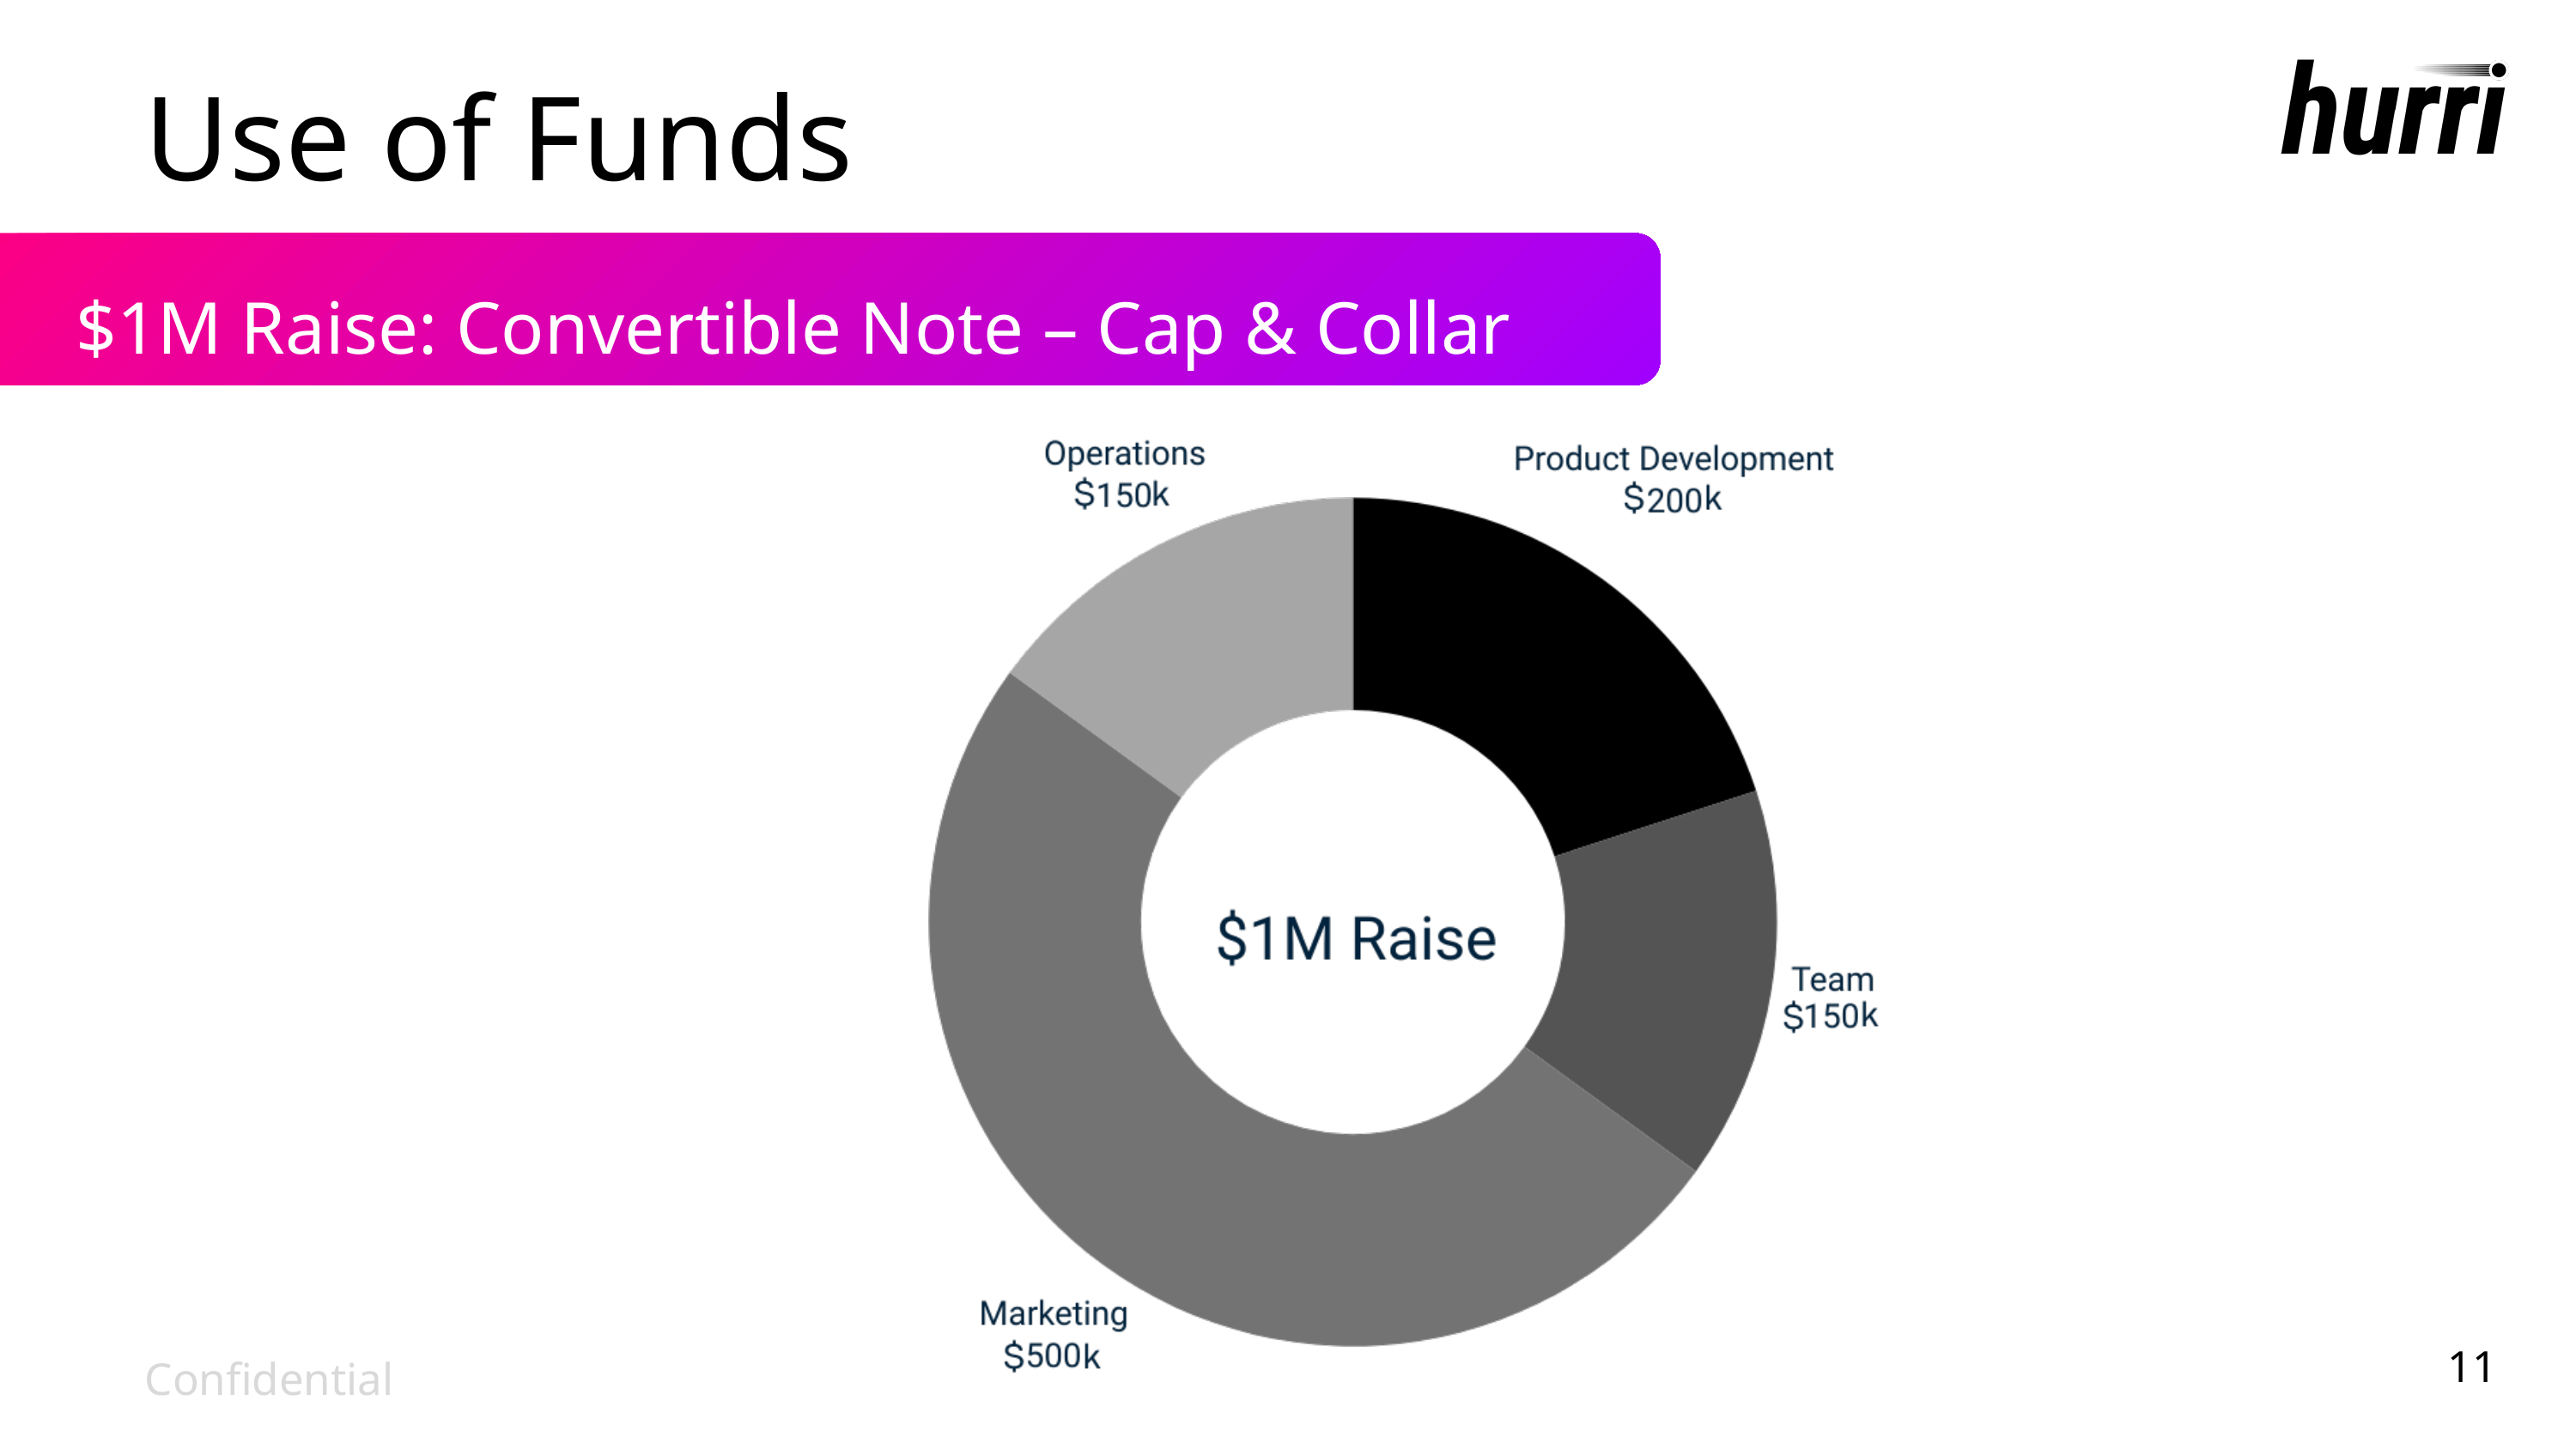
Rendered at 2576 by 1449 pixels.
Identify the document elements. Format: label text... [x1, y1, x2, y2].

text_box $1M Raise: Convertible Note – Cap & Collar [0, 233, 1661, 385]
text_box Use of Funds [144, 70, 1242, 209]
text_box 11 [2362, 1306, 2510, 1404]
text_box Confidential [144, 1331, 760, 1404]
picture [889, 409, 1906, 1389]
picture [2281, 59, 2510, 155]
